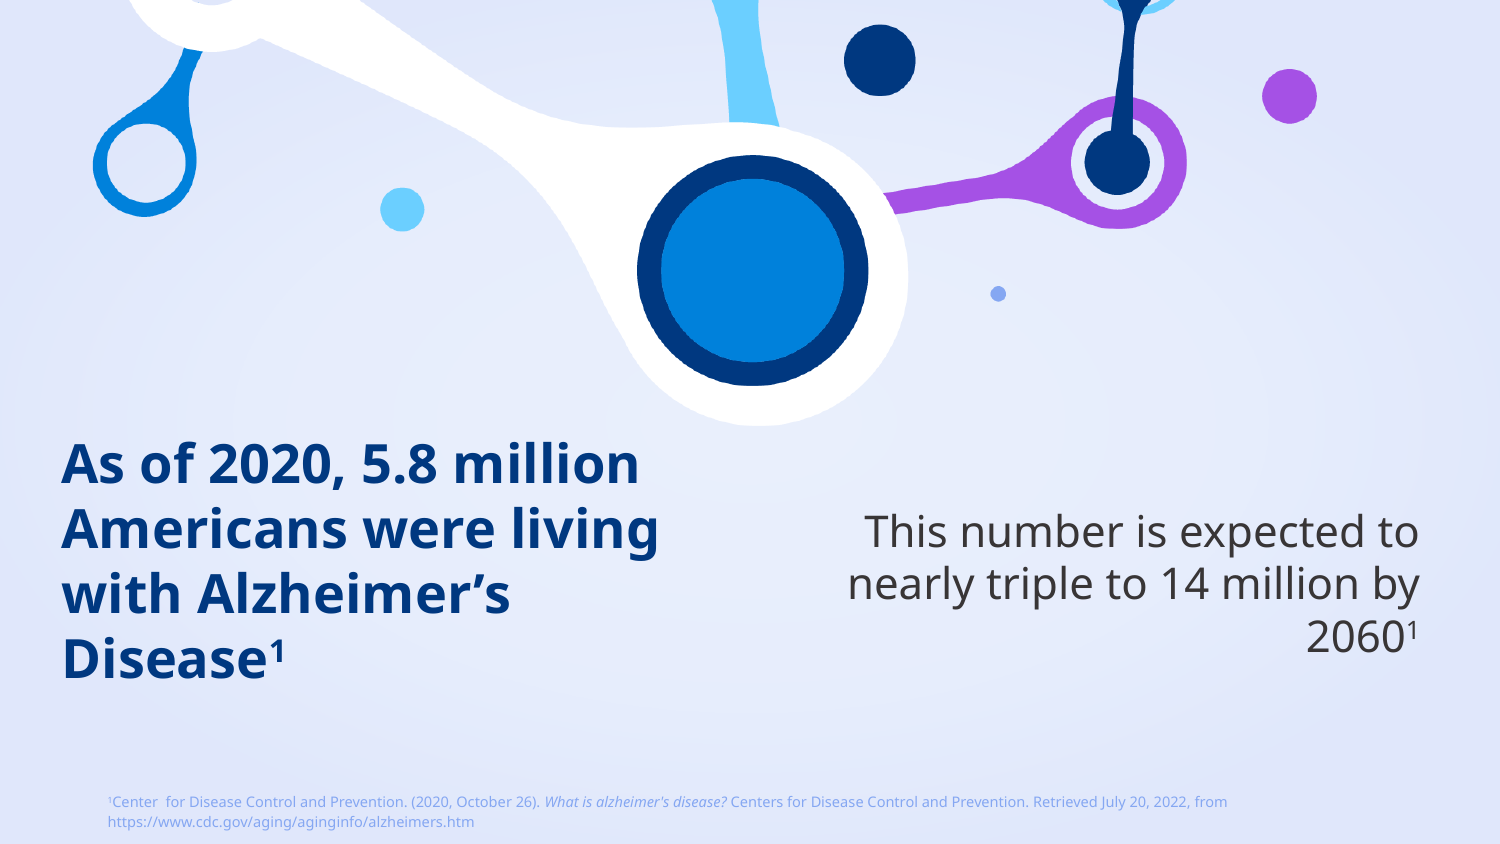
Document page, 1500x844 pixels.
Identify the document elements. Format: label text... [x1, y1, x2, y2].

subtitle This number is expected to nearly triple to 14 million by 20601 [750, 488, 1436, 631]
title As of 2020, 5.8 million Americans were living with Alzheimer’s Disease1 [46, 460, 751, 659]
picture [0, 0, 1500, 844]
text_box 1Center for Disease Control and Prevention. (2020, October 26). What is alzheimer's disease? Centers for Disease Control and Prevention. Retrieved July 20, 2022, from https://www.cdc.gov/aging/aginginfo/alzheimers.htm [34, 775, 1289, 844]
